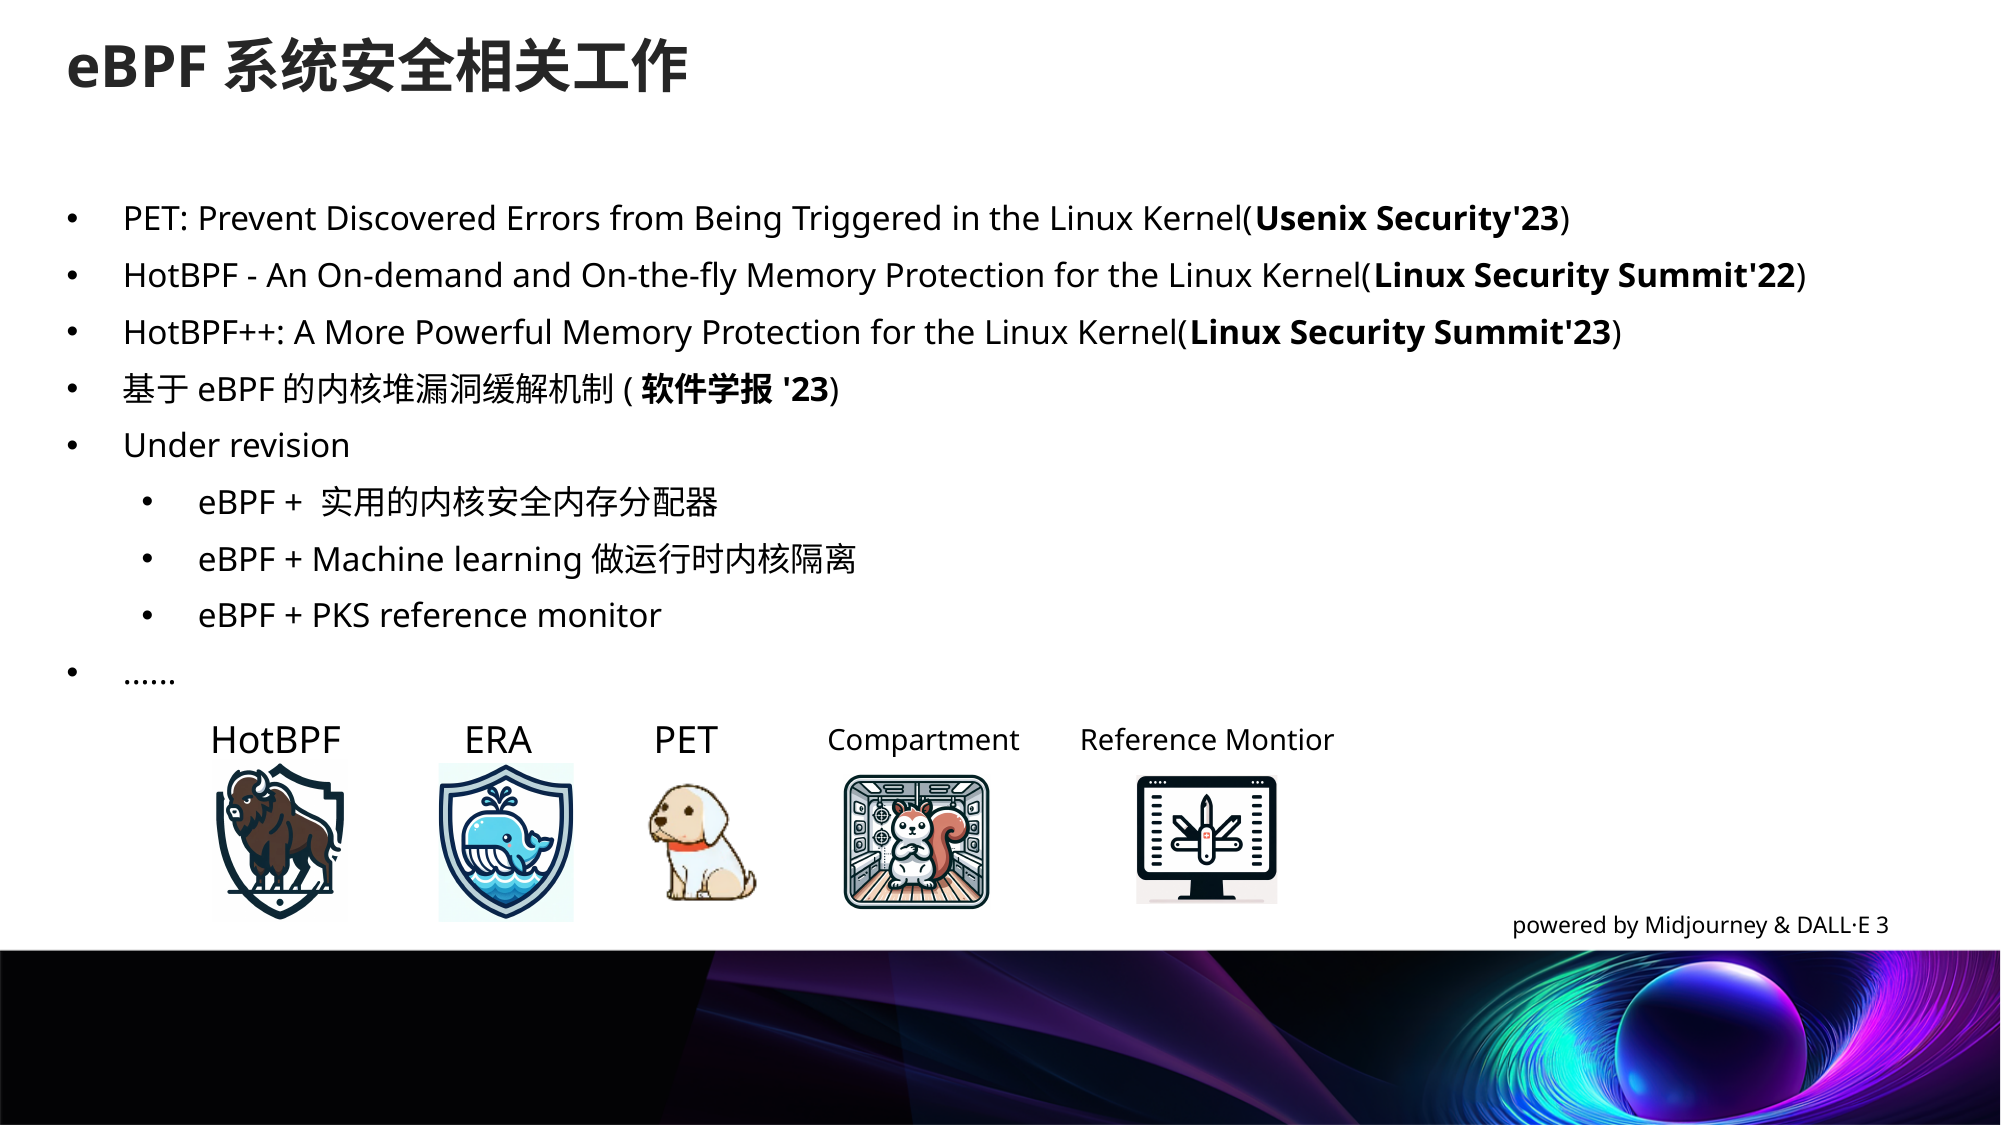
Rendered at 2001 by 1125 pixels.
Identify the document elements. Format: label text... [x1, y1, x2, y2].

list PET: Prevent Discovered Errors from Being Triggered in the Linux Kernel(Usenix Security'23) HotBPF - An On-demand and On-the-fly Memory Protection for the Linux Kernel(Linux Security Summit'22) HotBPF++: A More Powerful Memory Protection for the Linux Kernel(Linux Security Summit'23) 基于eBPF的内核堆漏洞缓解机制(软件学报'23) Under revision eBPF + 实用的内核安全内存分配器 eBPF + Machine learning做运行时内核隔离 eBPF + PKS reference monitor ...... [51, 194, 1903, 700]
text_box HotBPF [195, 708, 365, 769]
text_box PET [638, 708, 750, 769]
text_box Compartment [812, 714, 1043, 764]
text_box Reference Montior [1065, 714, 1367, 764]
text_box eBPF系统安全相关工作 [51, 6, 855, 122]
text_box powered by Midjourney & DALL·E 3 [1497, 903, 1958, 946]
picture [0, 0, 2001, 1125]
text_box ERA [449, 708, 560, 763]
